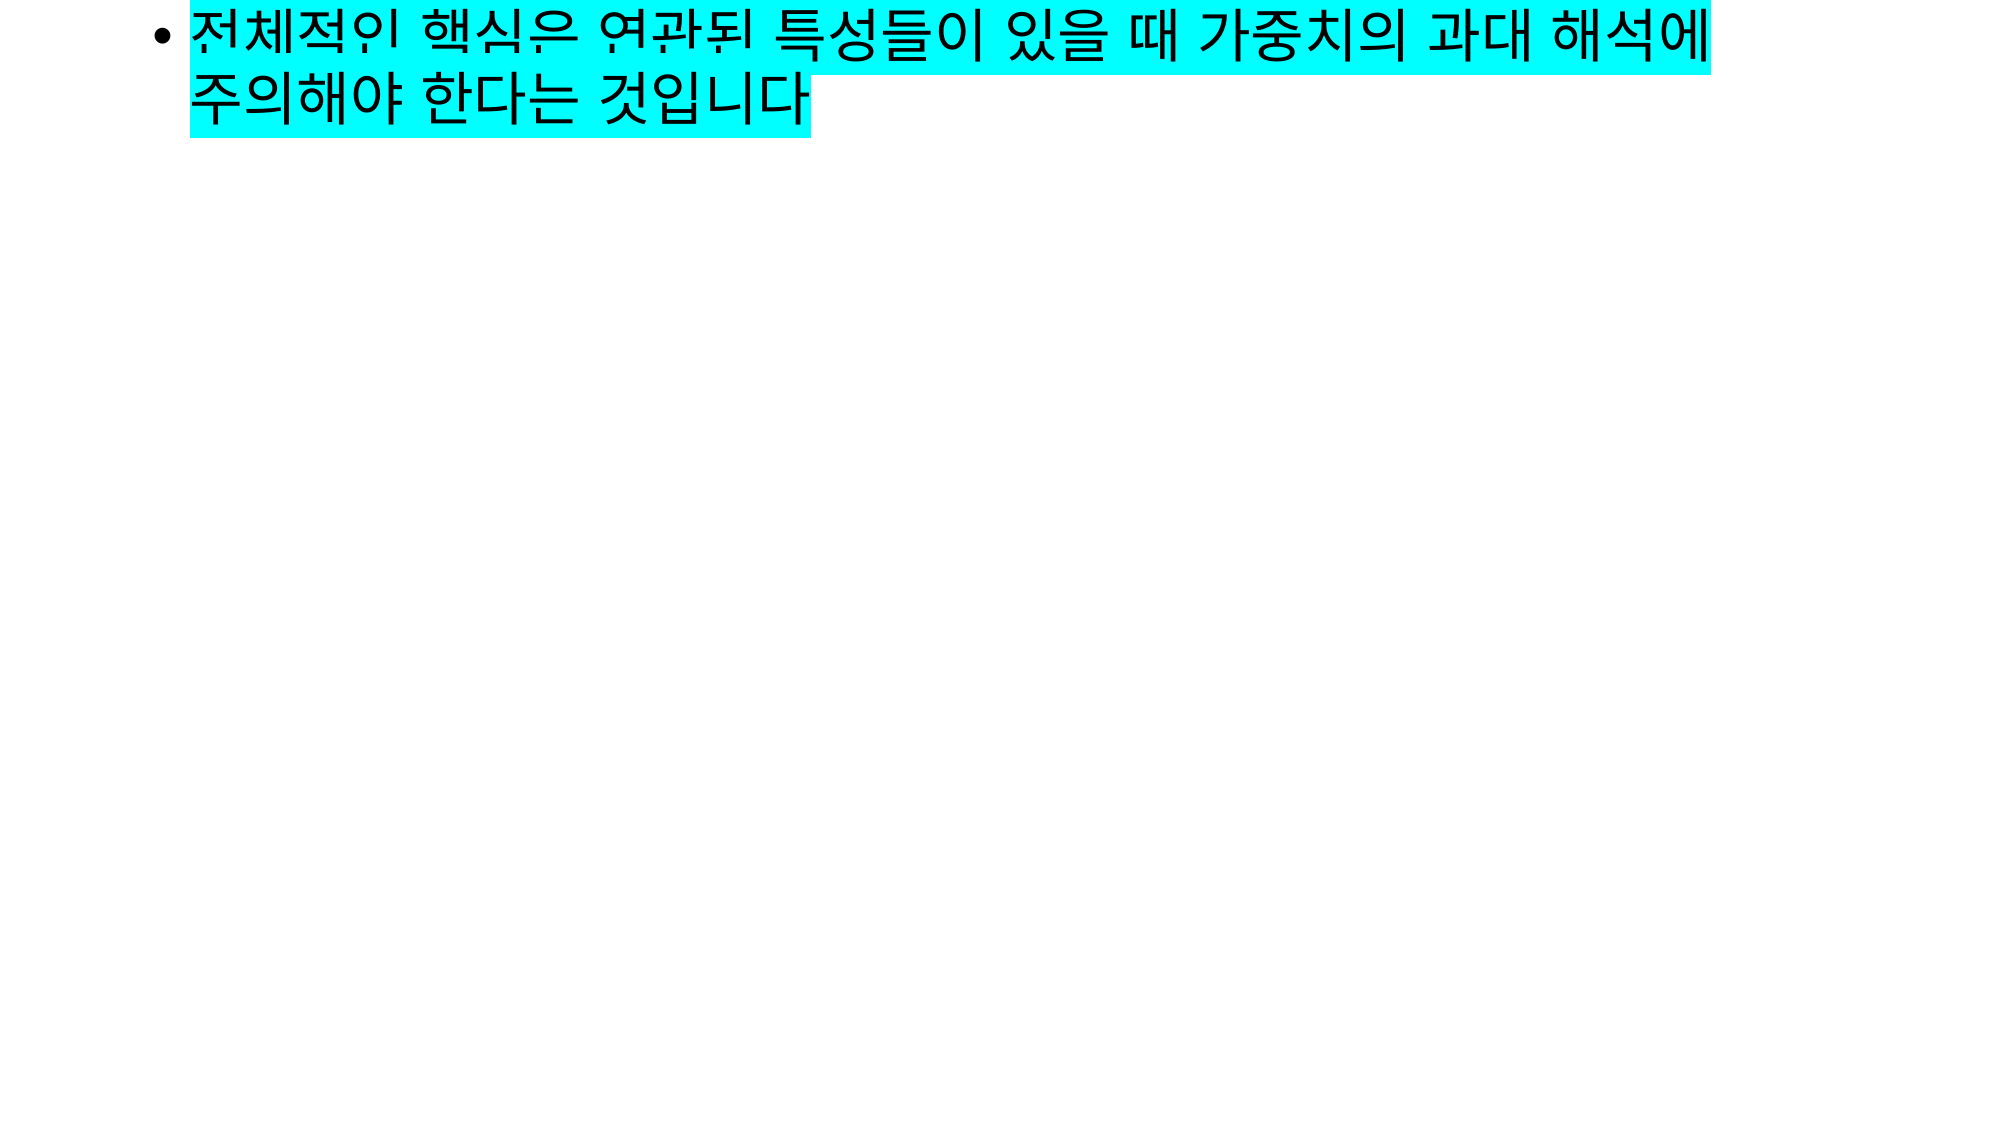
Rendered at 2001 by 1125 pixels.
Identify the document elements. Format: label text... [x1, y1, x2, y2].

list 전체적인 핵심은 연관된 특성들이 있을 때 가중치의 과대 해석에 주의해야 한다는 것입니다 [137, 0, 1863, 1125]
